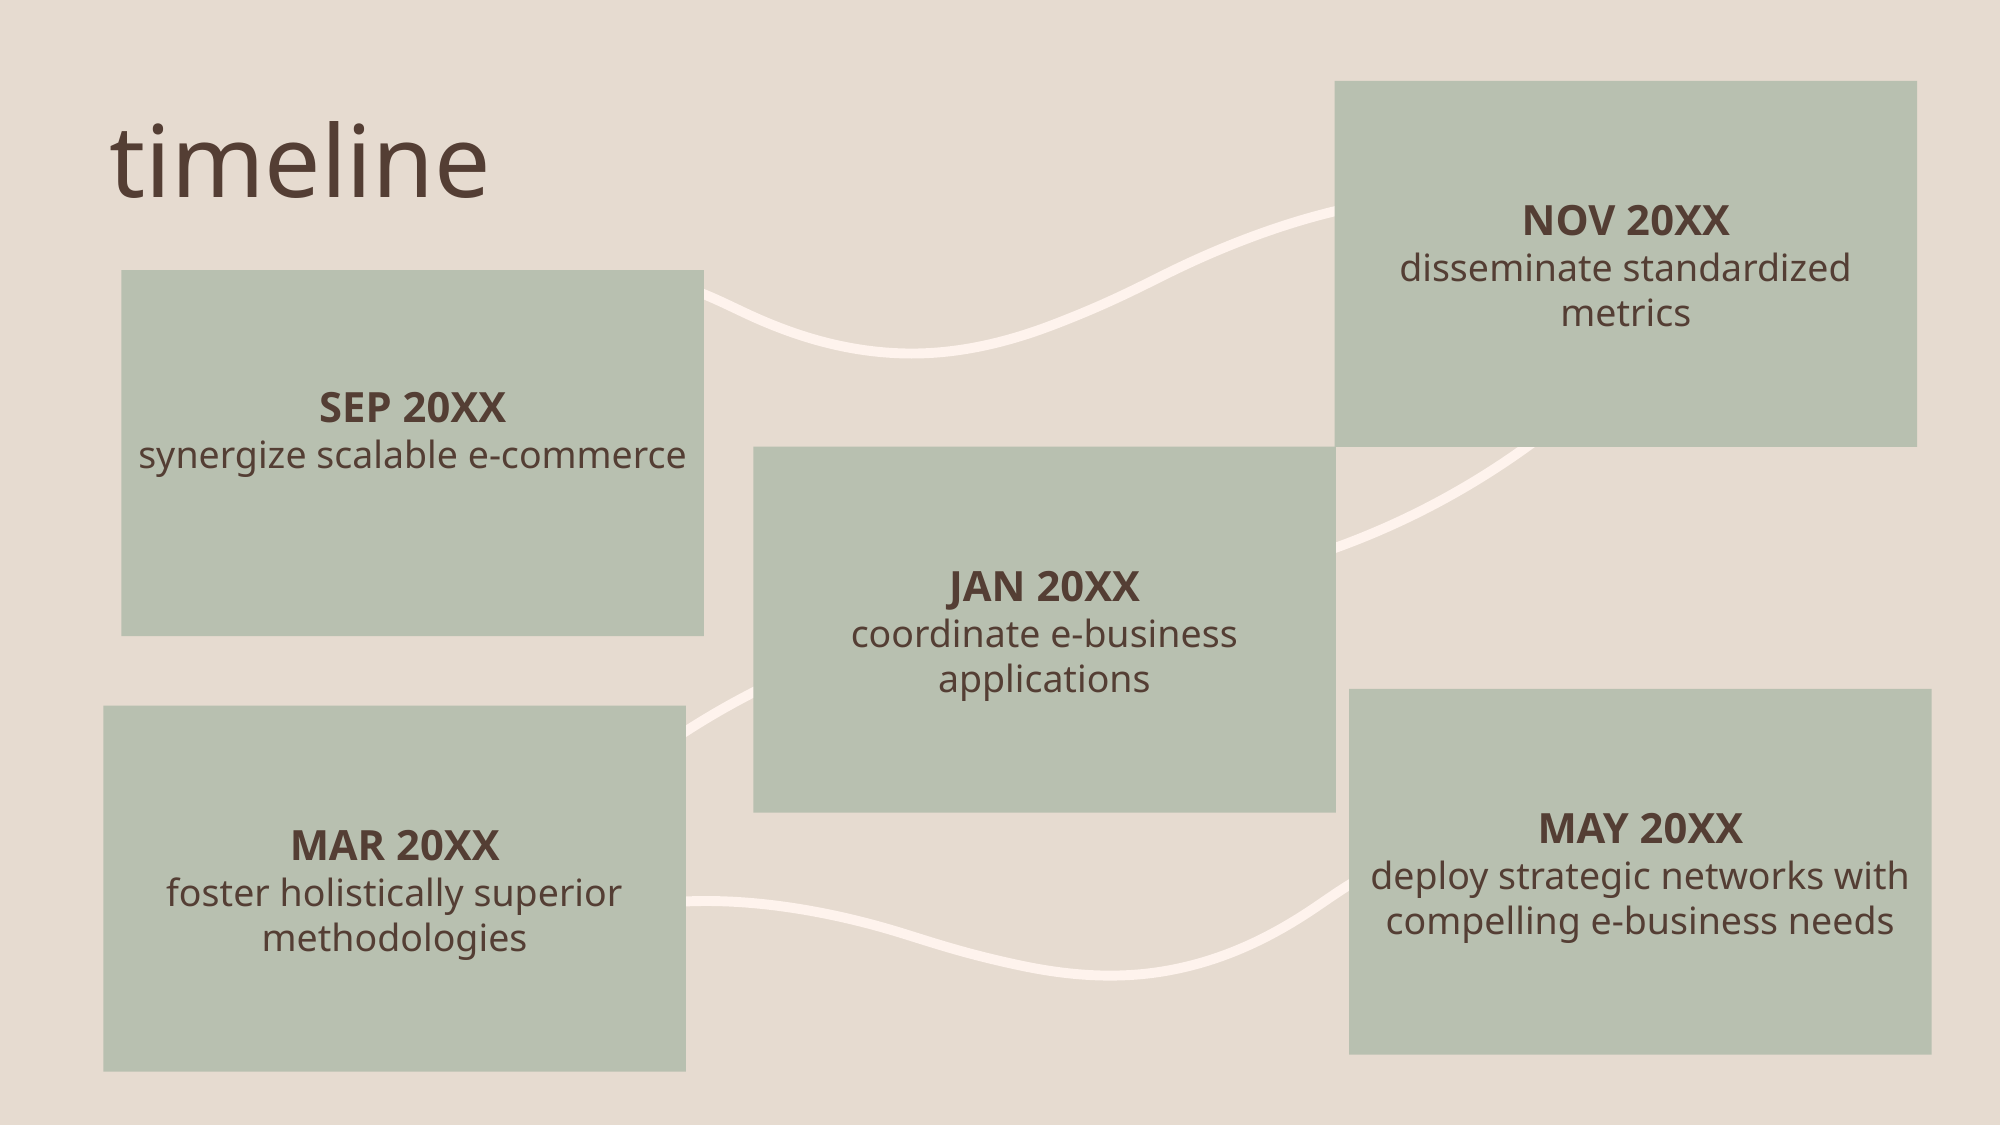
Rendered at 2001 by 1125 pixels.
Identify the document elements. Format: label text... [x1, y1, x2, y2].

list MAY 20XX deploy strategic networks with compelling e-business needs [1349, 688, 1932, 1055]
title timeline [94, 13, 1336, 227]
list MAR 20XX foster holistically superior methodologies [103, 705, 686, 1072]
list SEP 20XX synergize scalable e-commerce [121, 270, 704, 637]
list NOV 20XX disseminate standardized metrics [1334, 80, 1918, 447]
list JAN 20XX coordinate e-business applications [753, 446, 1336, 813]
